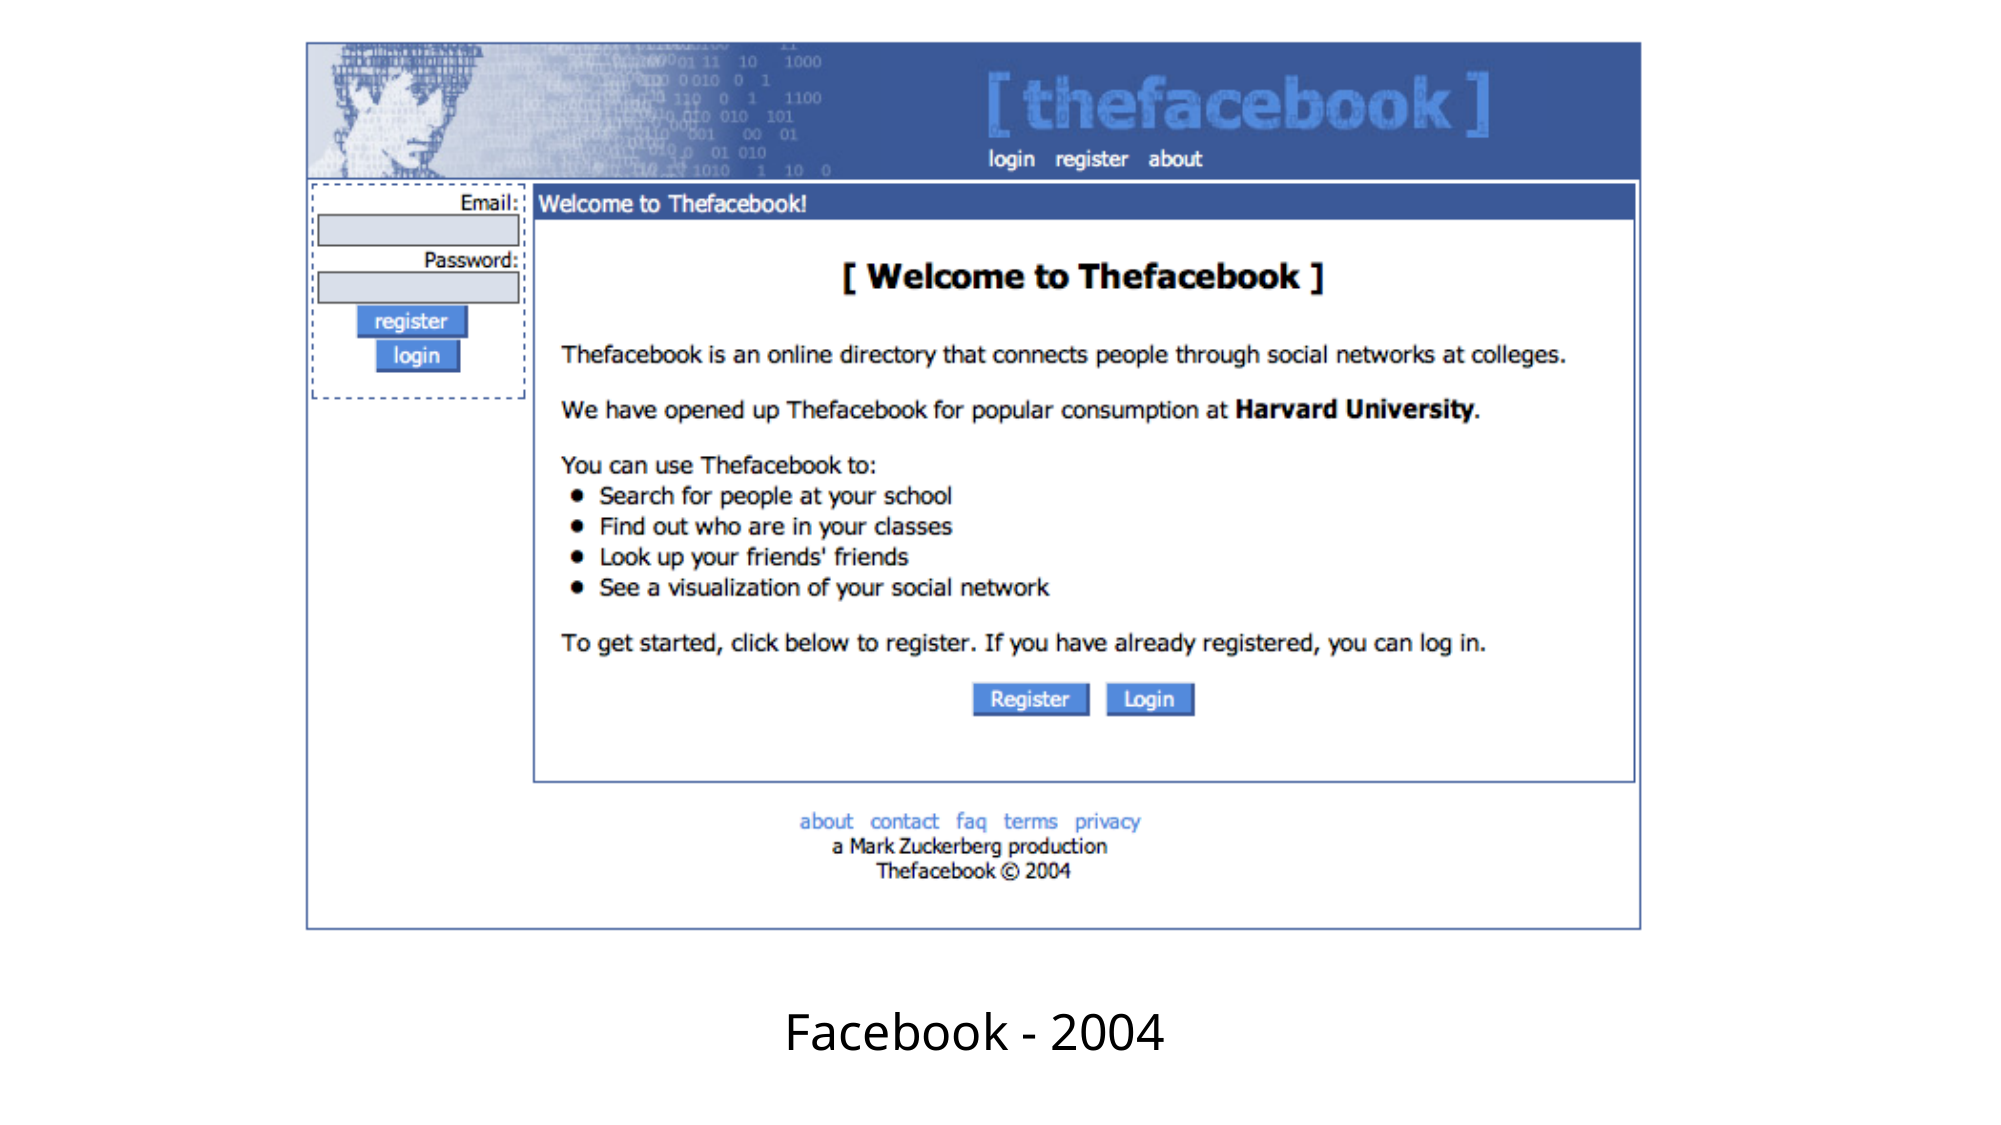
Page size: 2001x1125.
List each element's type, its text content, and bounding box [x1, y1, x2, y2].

picture [295, 35, 1655, 938]
text_box Facebook - 2004 [770, 992, 1180, 1068]
